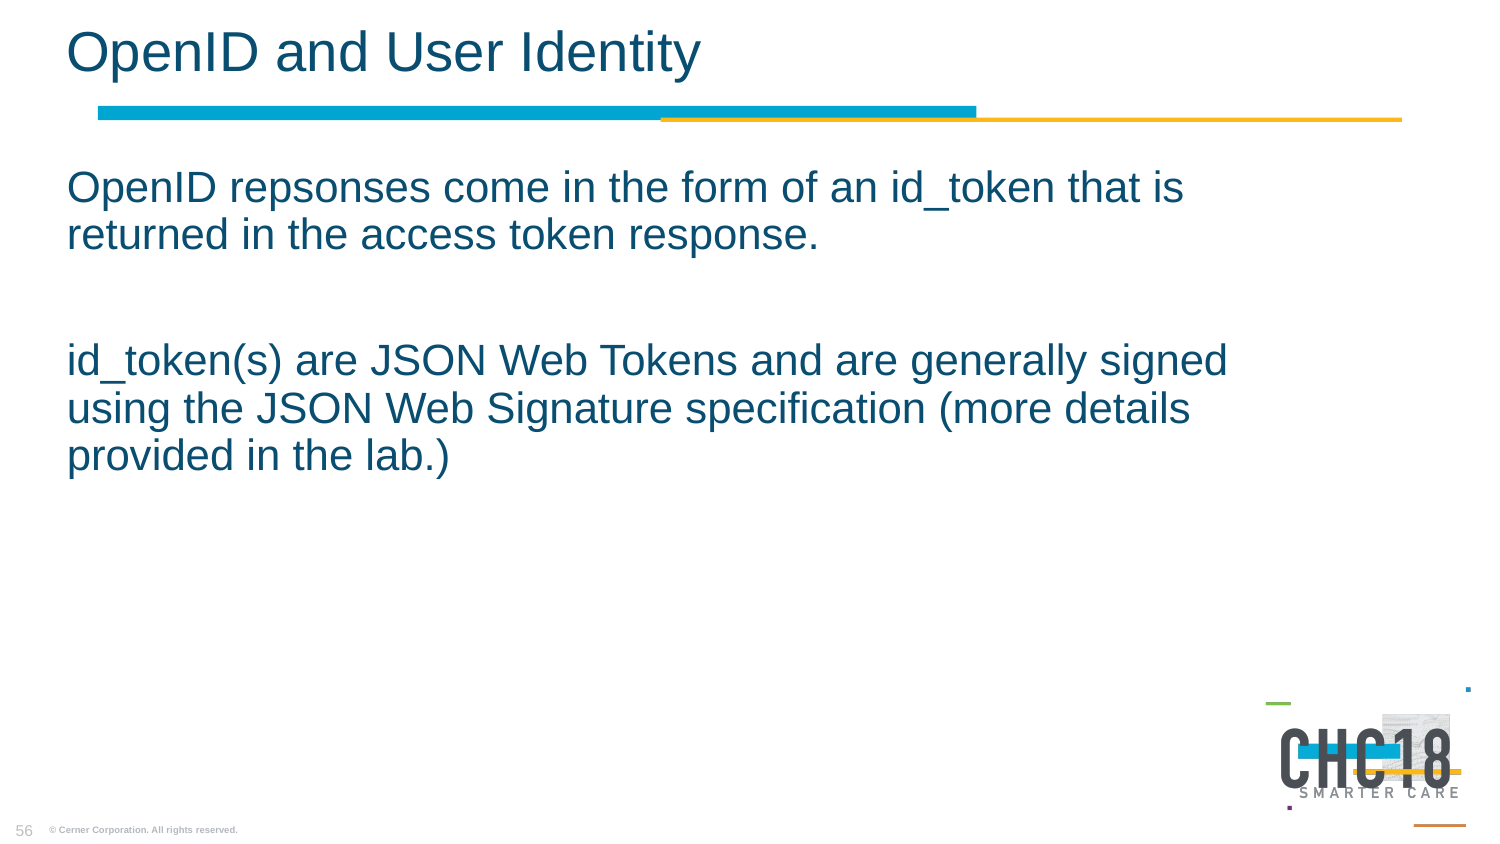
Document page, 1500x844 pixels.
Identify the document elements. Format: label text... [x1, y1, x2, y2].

title OpenID and User Identity [50, 0, 1345, 106]
list OpenID repsonses come in the form of an id_token that is returned in the access token response. id_token(s) are JSON Web Tokens and are generally signed using the JSON Web Signature specification (more details provided in the lab.) [51, 157, 1346, 715]
picture [1252, 682, 1488, 832]
